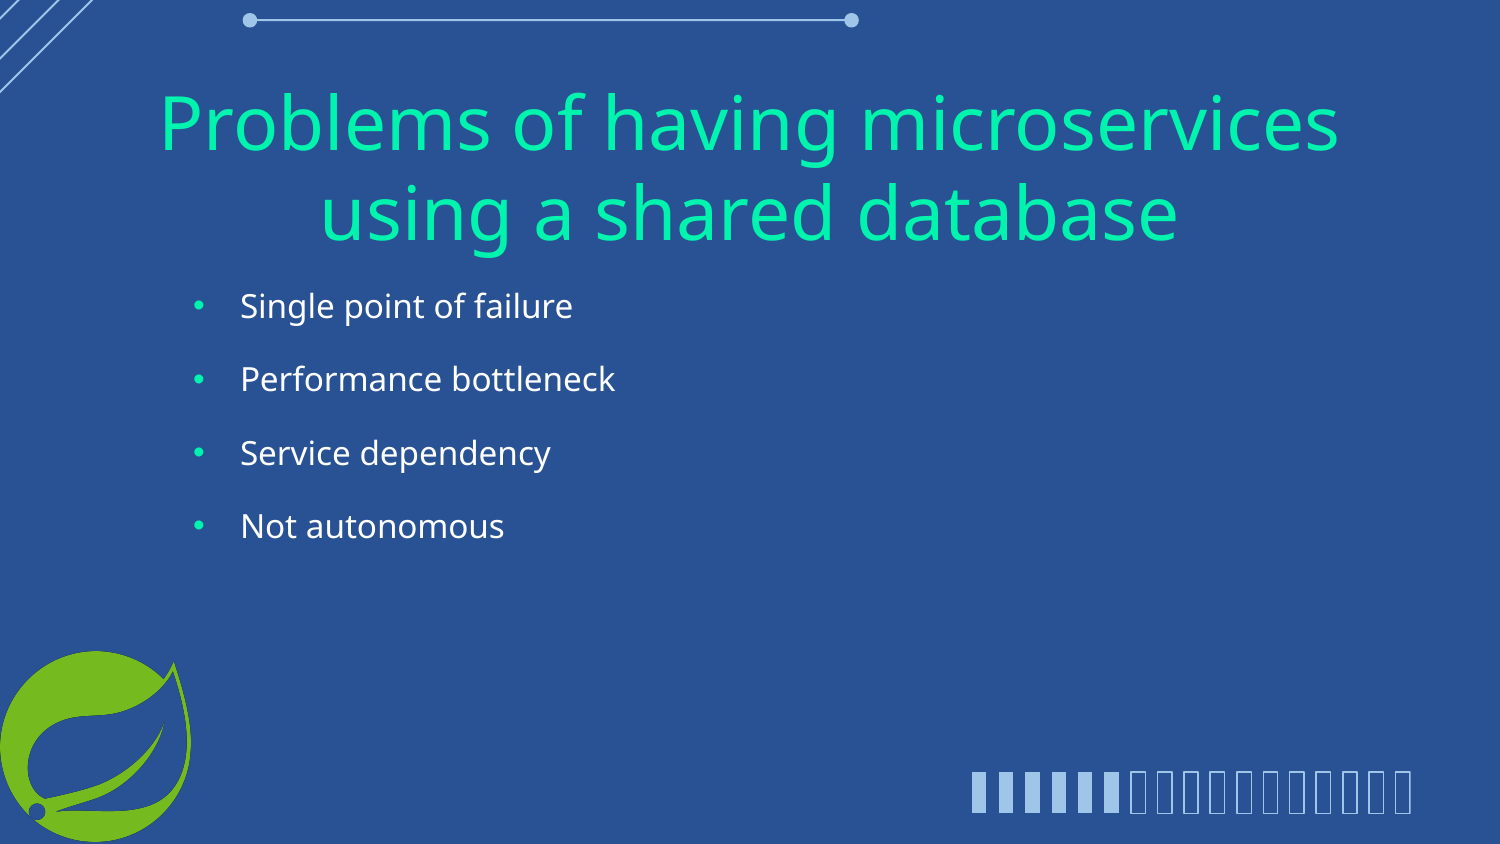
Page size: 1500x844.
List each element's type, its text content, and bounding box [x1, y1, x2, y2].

title Problems of having microservices using a shared database [118, 75, 1382, 156]
picture [0, 651, 191, 843]
list Single point of failure Performance bottleneck Service dependency Not autonomous [118, 285, 1382, 703]
